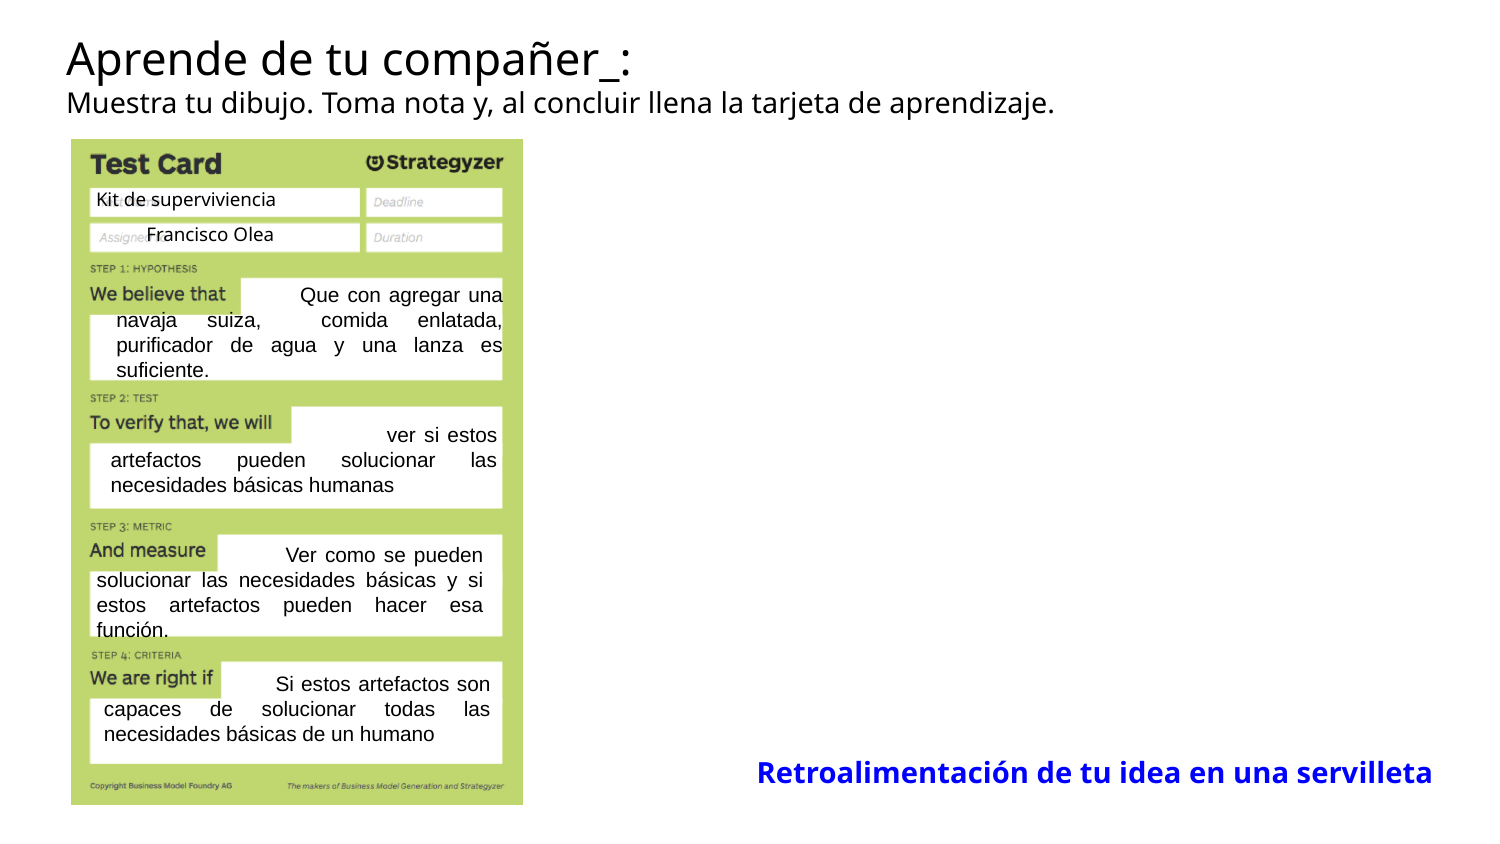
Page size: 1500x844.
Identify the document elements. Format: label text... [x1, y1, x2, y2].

text_box Retroalimentación de tu idea en una servilleta [528, 739, 1449, 805]
title Aprende de tu compañer_: Muestra tu dibujo. Toma nota y, al concluir llena la tarjeta de aprendizaje. [51, 15, 1449, 210]
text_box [71, 139, 524, 806]
